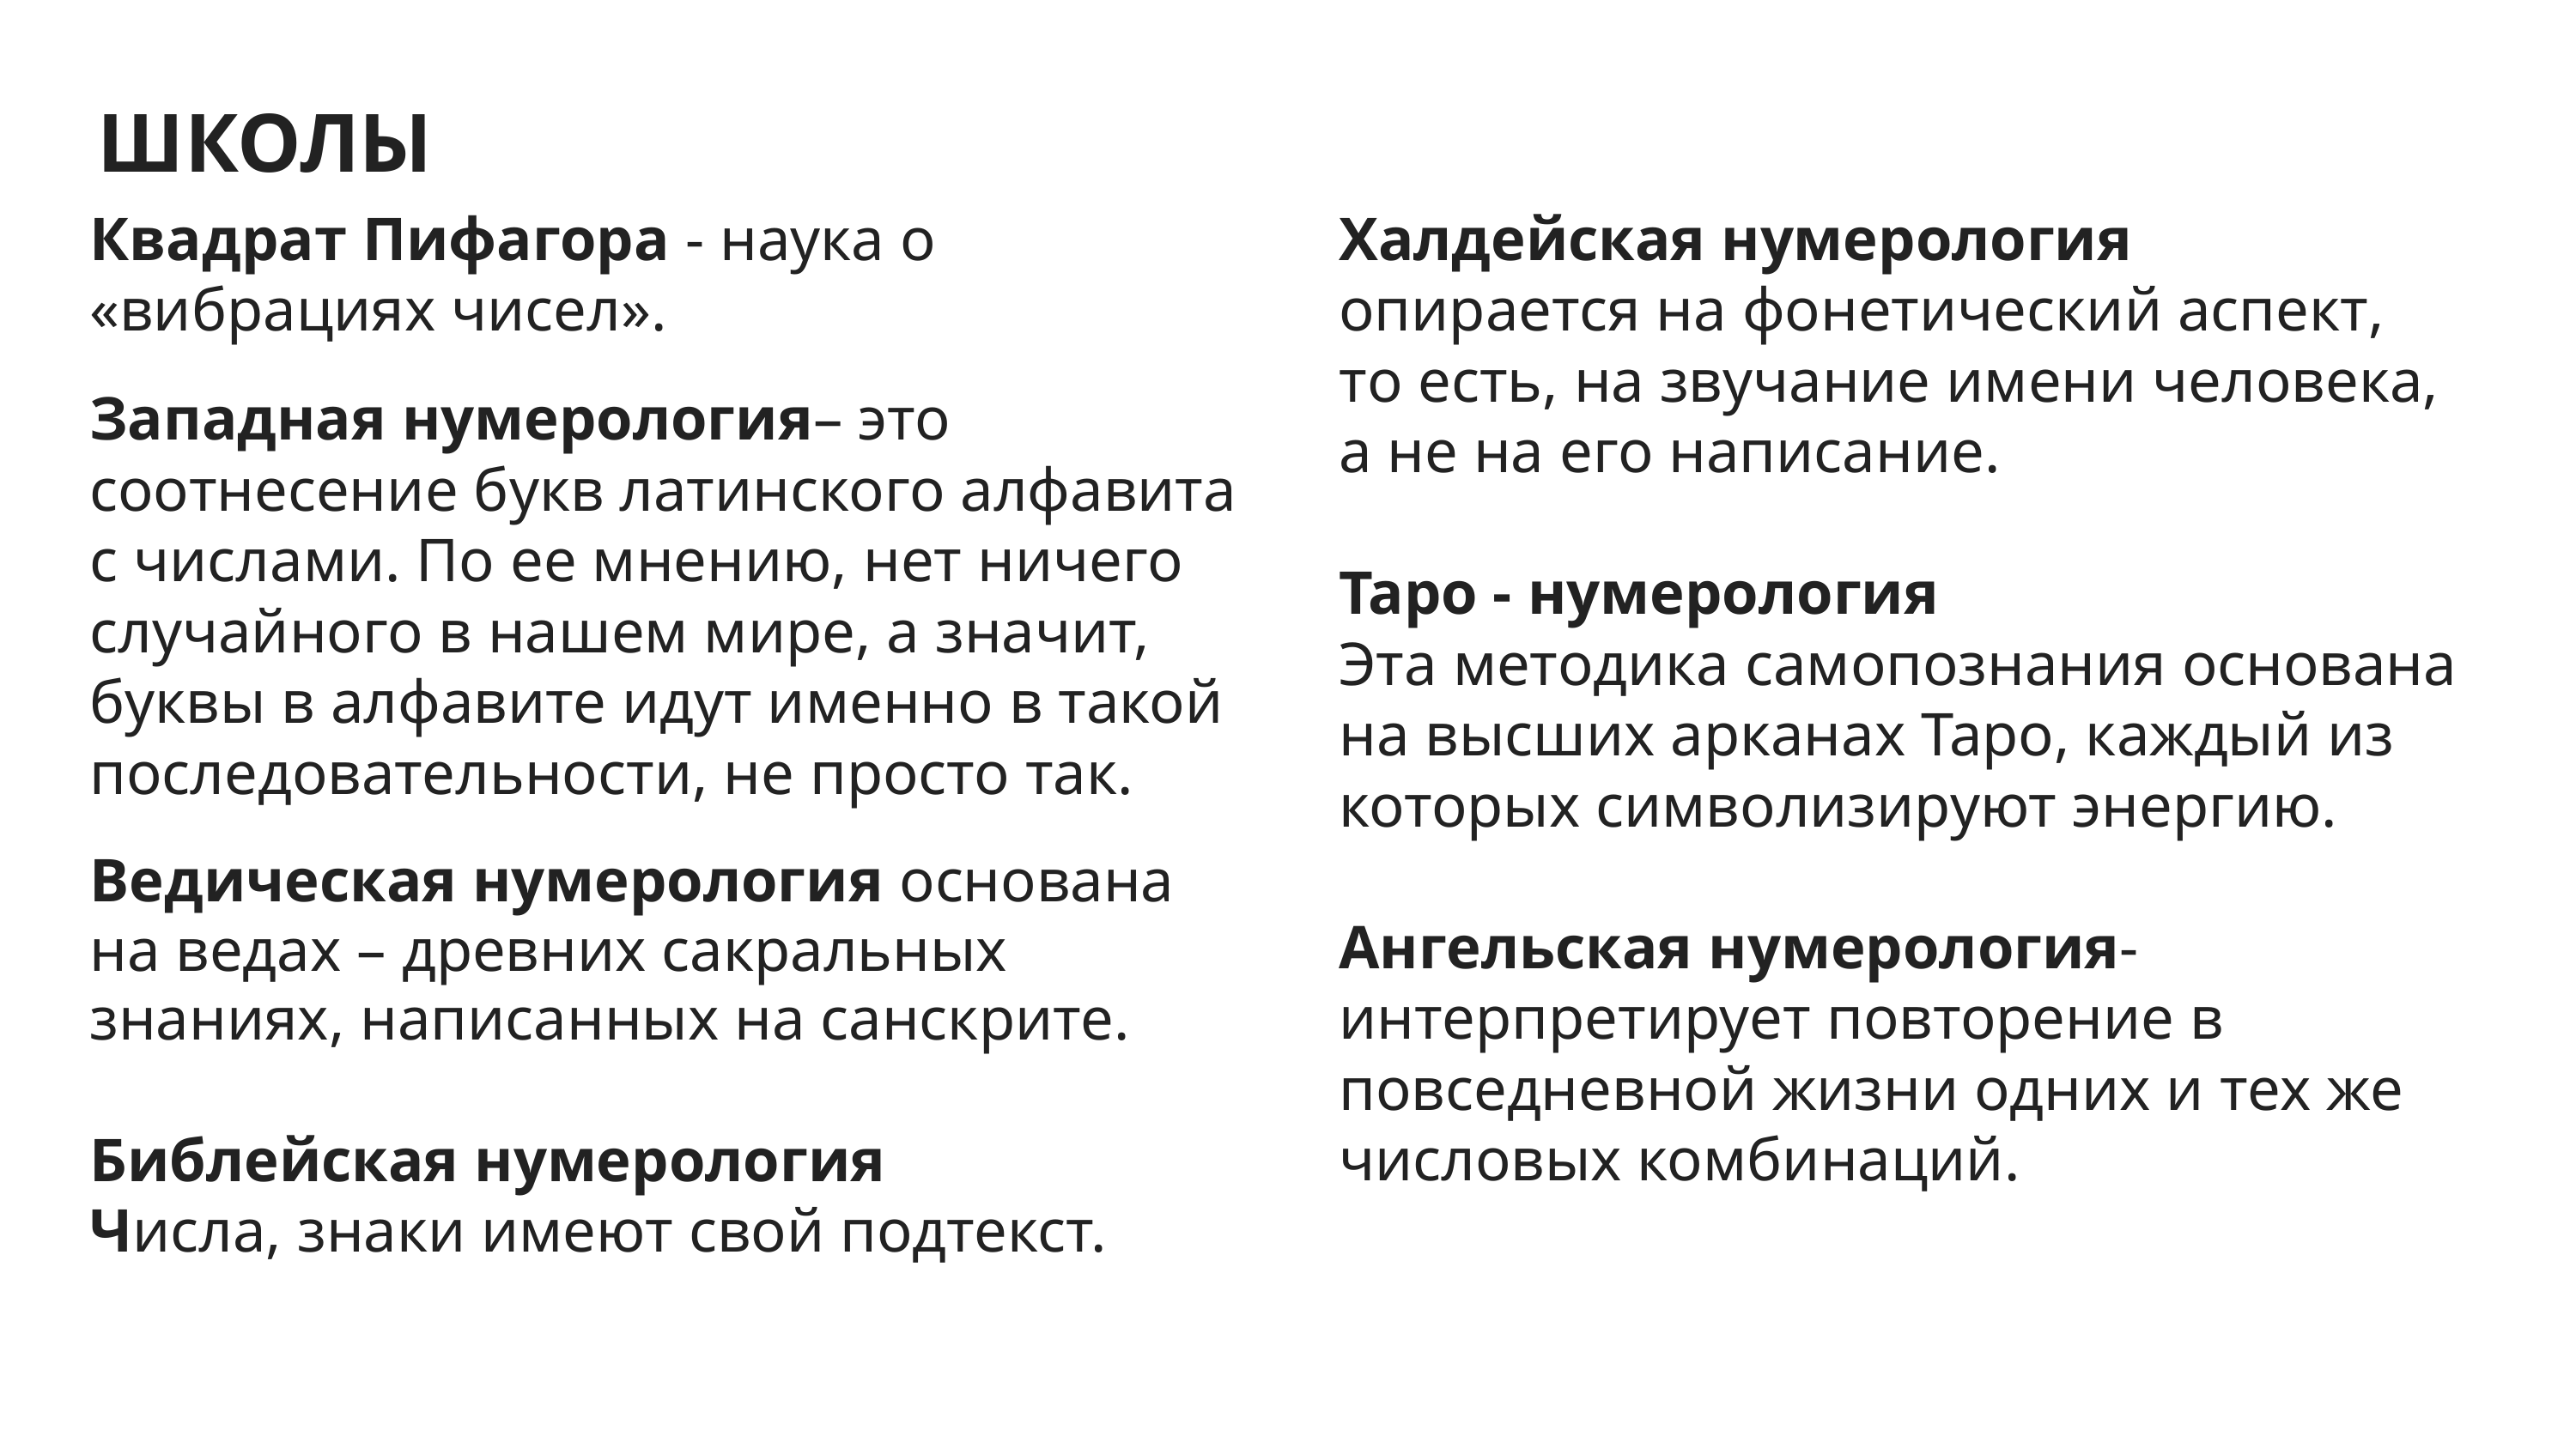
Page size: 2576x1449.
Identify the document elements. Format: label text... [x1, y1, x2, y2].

text_box ШКОЛЫ [97, 70, 1432, 233]
text_box Халдейская нумерология опирается на фонетический аспект, то есть, на звучание имени человека, а не на его написание. Таро - нумерология Эта методика самопознания основана на высших арканах Таро, каждый из которых символизируют энергию. Ангельская нумерология- интерпретирует повторение в повседневной жизни одних и тех же числовых комбинаций. [1339, 201, 2487, 1252]
text_box Квадрат Пифагора - наука о «вибрациях чисел». Западная нумерология– это соотнесение букв латинского алфавита с числами. По ее мнению, нет ничего случайного в нашем мире, а значит, буквы в алфавите идут именно в такой последовательности, не просто так. Ведическая нумерология основана на ведах – древних сакральных знаниях, написанных на санскрите. Библейская нумерология Числа, знаки имеют свой подтекст. [89, 201, 1237, 1378]
